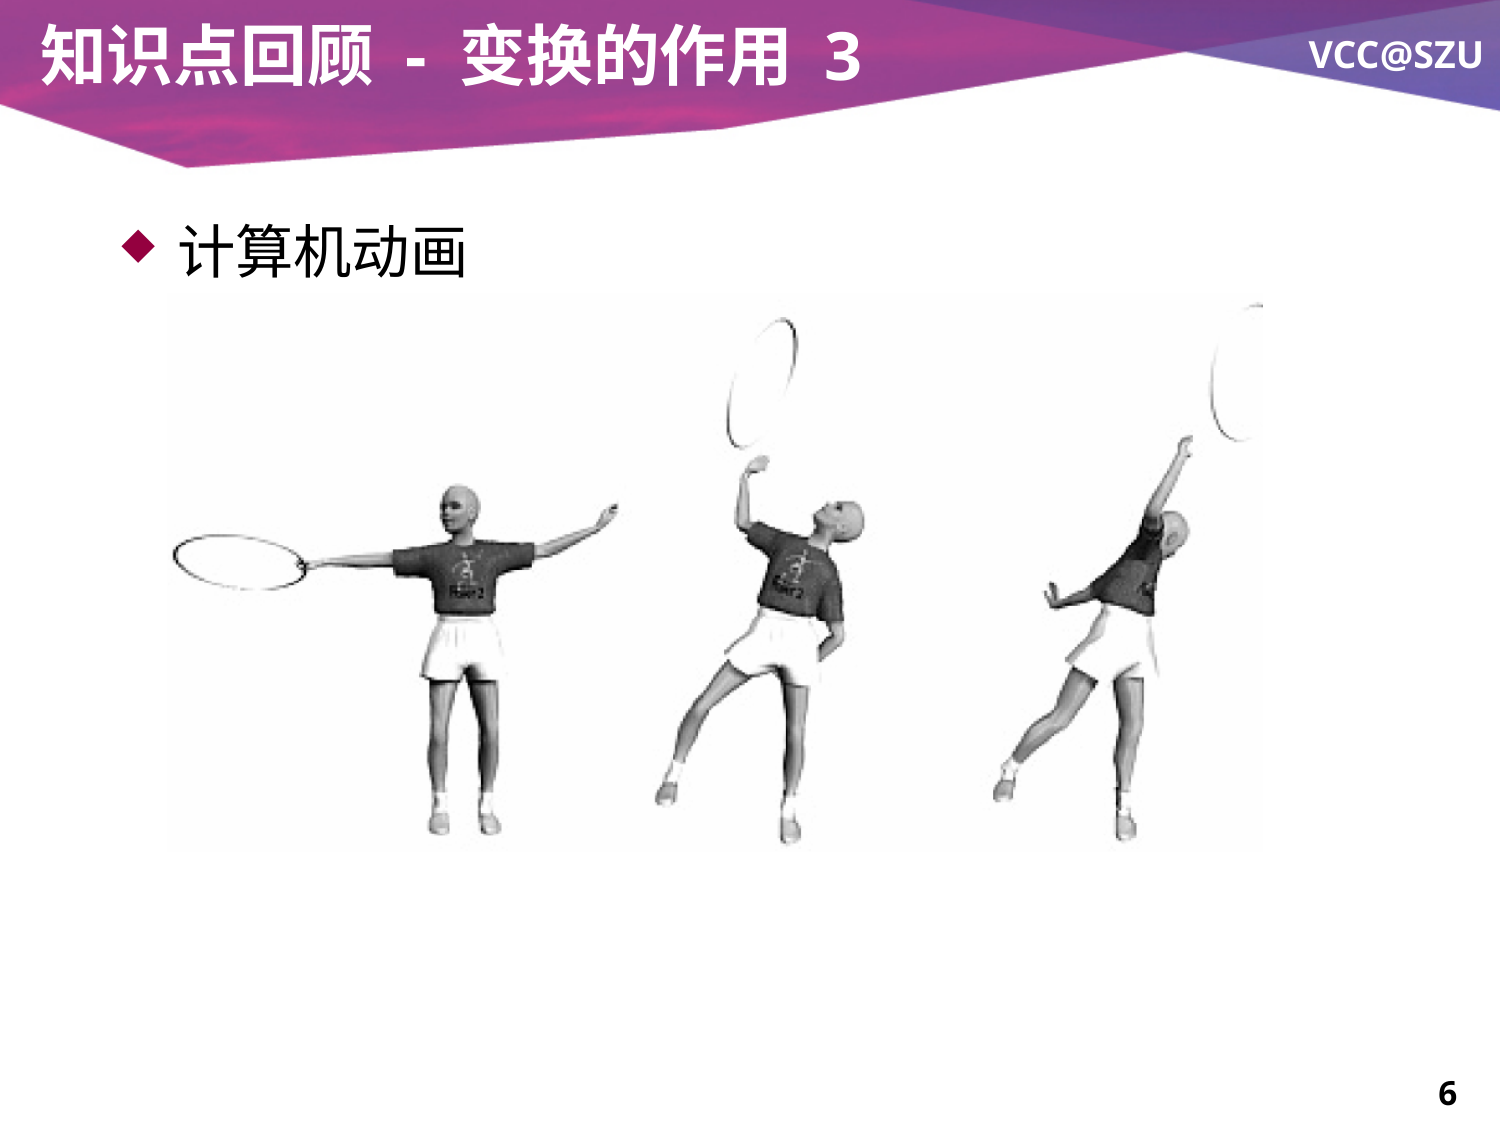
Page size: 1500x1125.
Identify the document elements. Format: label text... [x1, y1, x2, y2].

picture [0, 0, 1500, 1125]
list 计算机动画 [103, 216, 1397, 930]
title 知识点回顾 - 变换的作用 3 [25, 15, 1320, 104]
slide_number 6 [1384, 1065, 1500, 1125]
